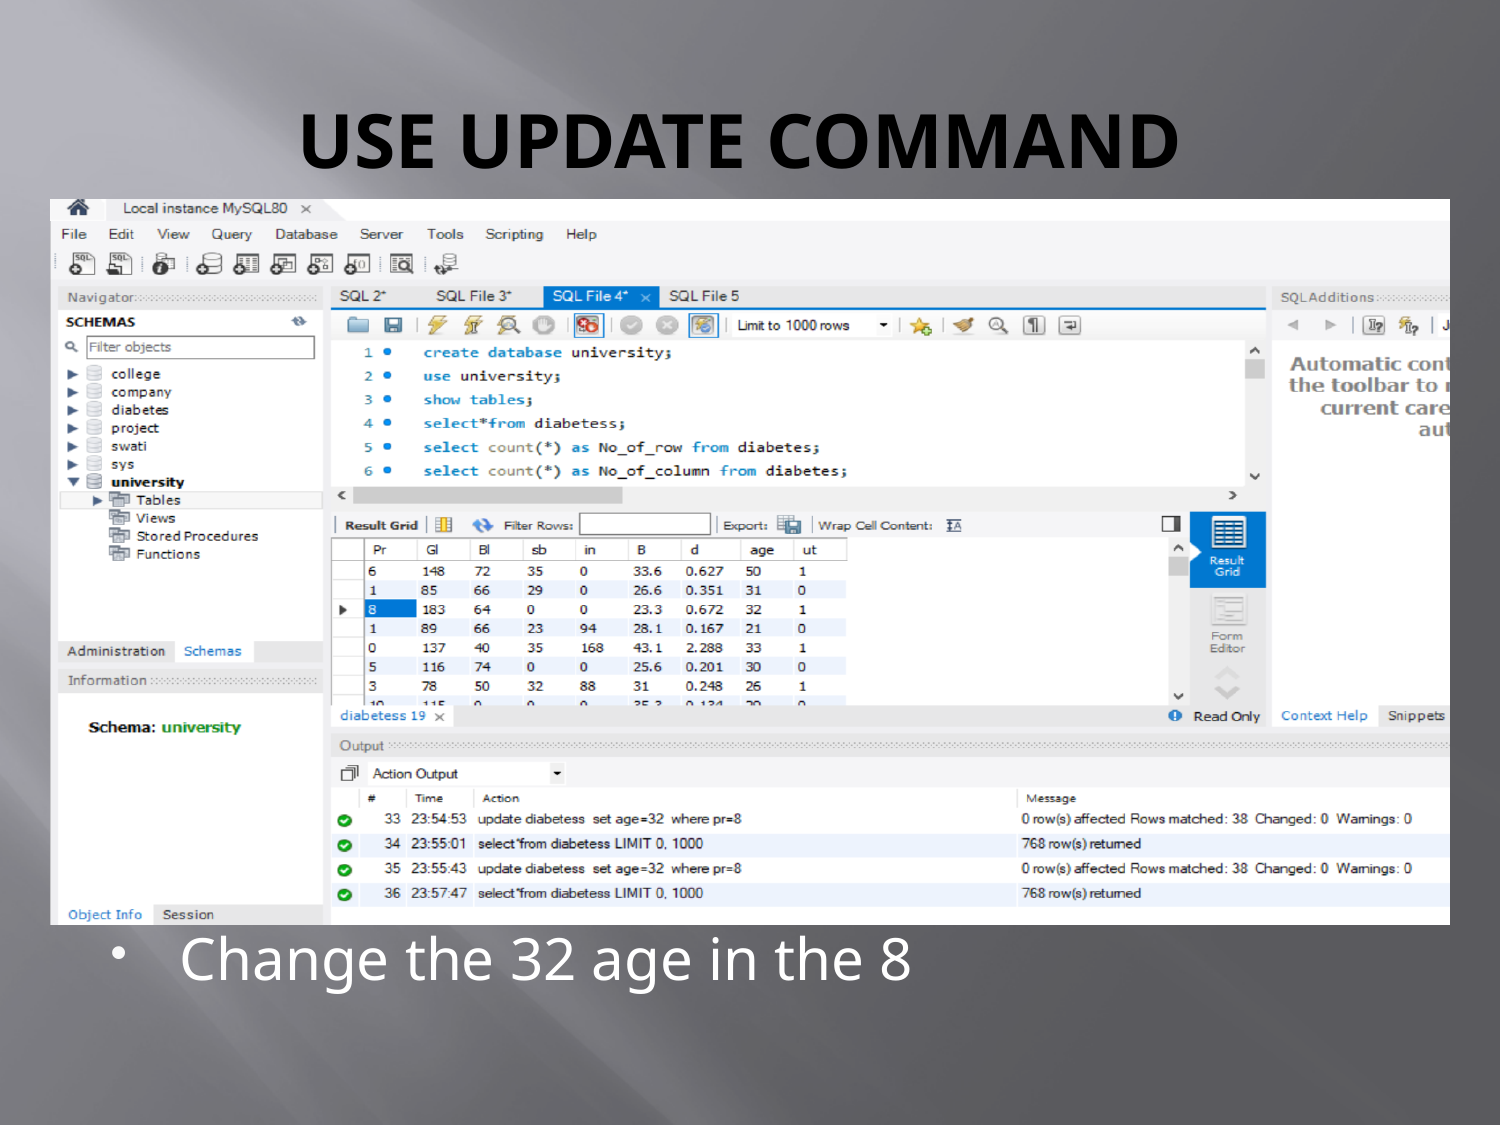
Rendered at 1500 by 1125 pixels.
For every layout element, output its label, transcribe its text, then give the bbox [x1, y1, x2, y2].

list Change the 32 age in the 8 [75, 963, 1425, 1035]
title USE UPDATE COMMAND [75, 45, 1425, 199]
picture [49, 199, 1451, 926]
